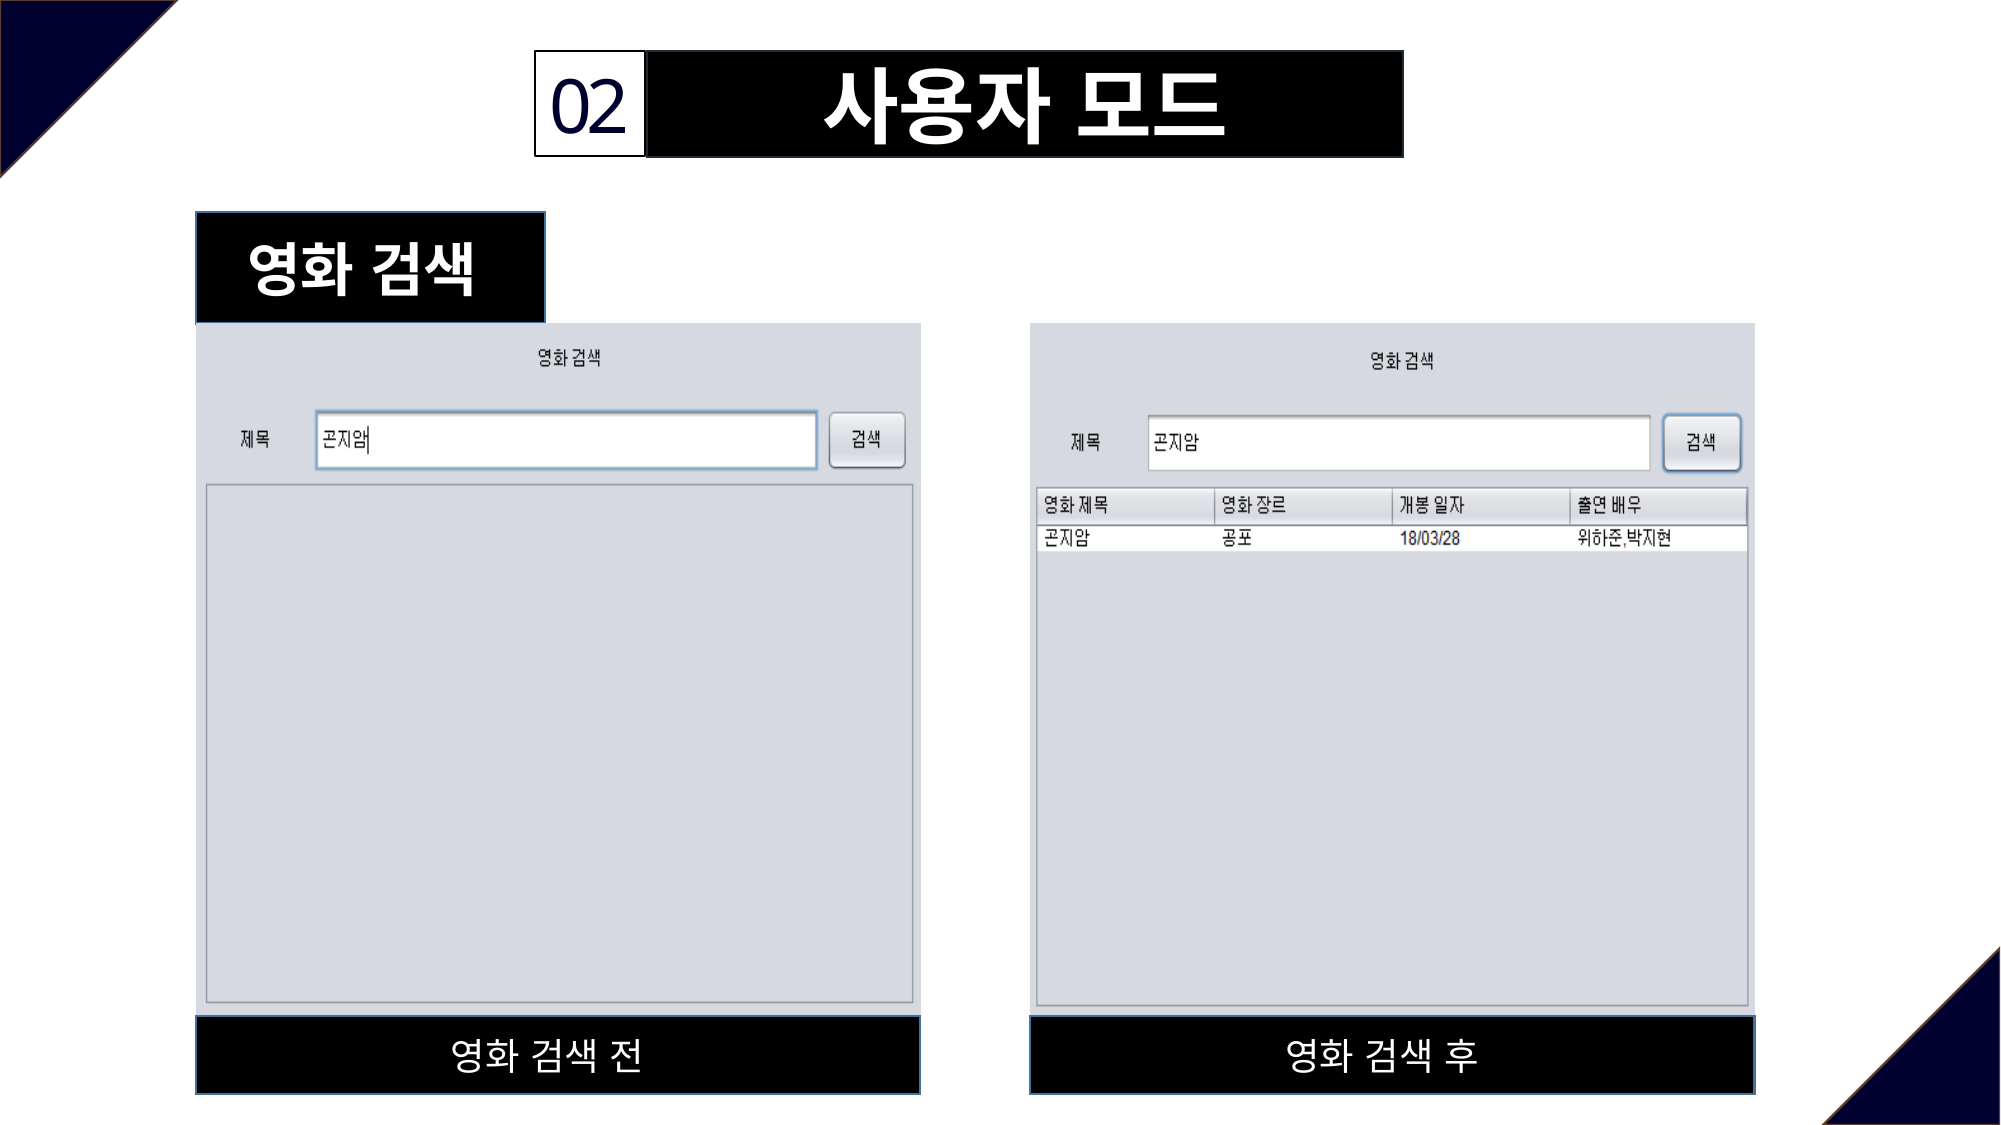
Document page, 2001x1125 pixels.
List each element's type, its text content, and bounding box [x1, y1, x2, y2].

picture [195, 323, 921, 1016]
text_box 02 [535, 51, 645, 157]
text_box 영화 검색 후 [1029, 1015, 1756, 1095]
picture [1030, 323, 1755, 1016]
text_box 영화 검색 [195, 211, 546, 323]
text_box 영화 검색 전 [195, 1016, 921, 1095]
text_box 사용자 모드 [646, 50, 1404, 158]
